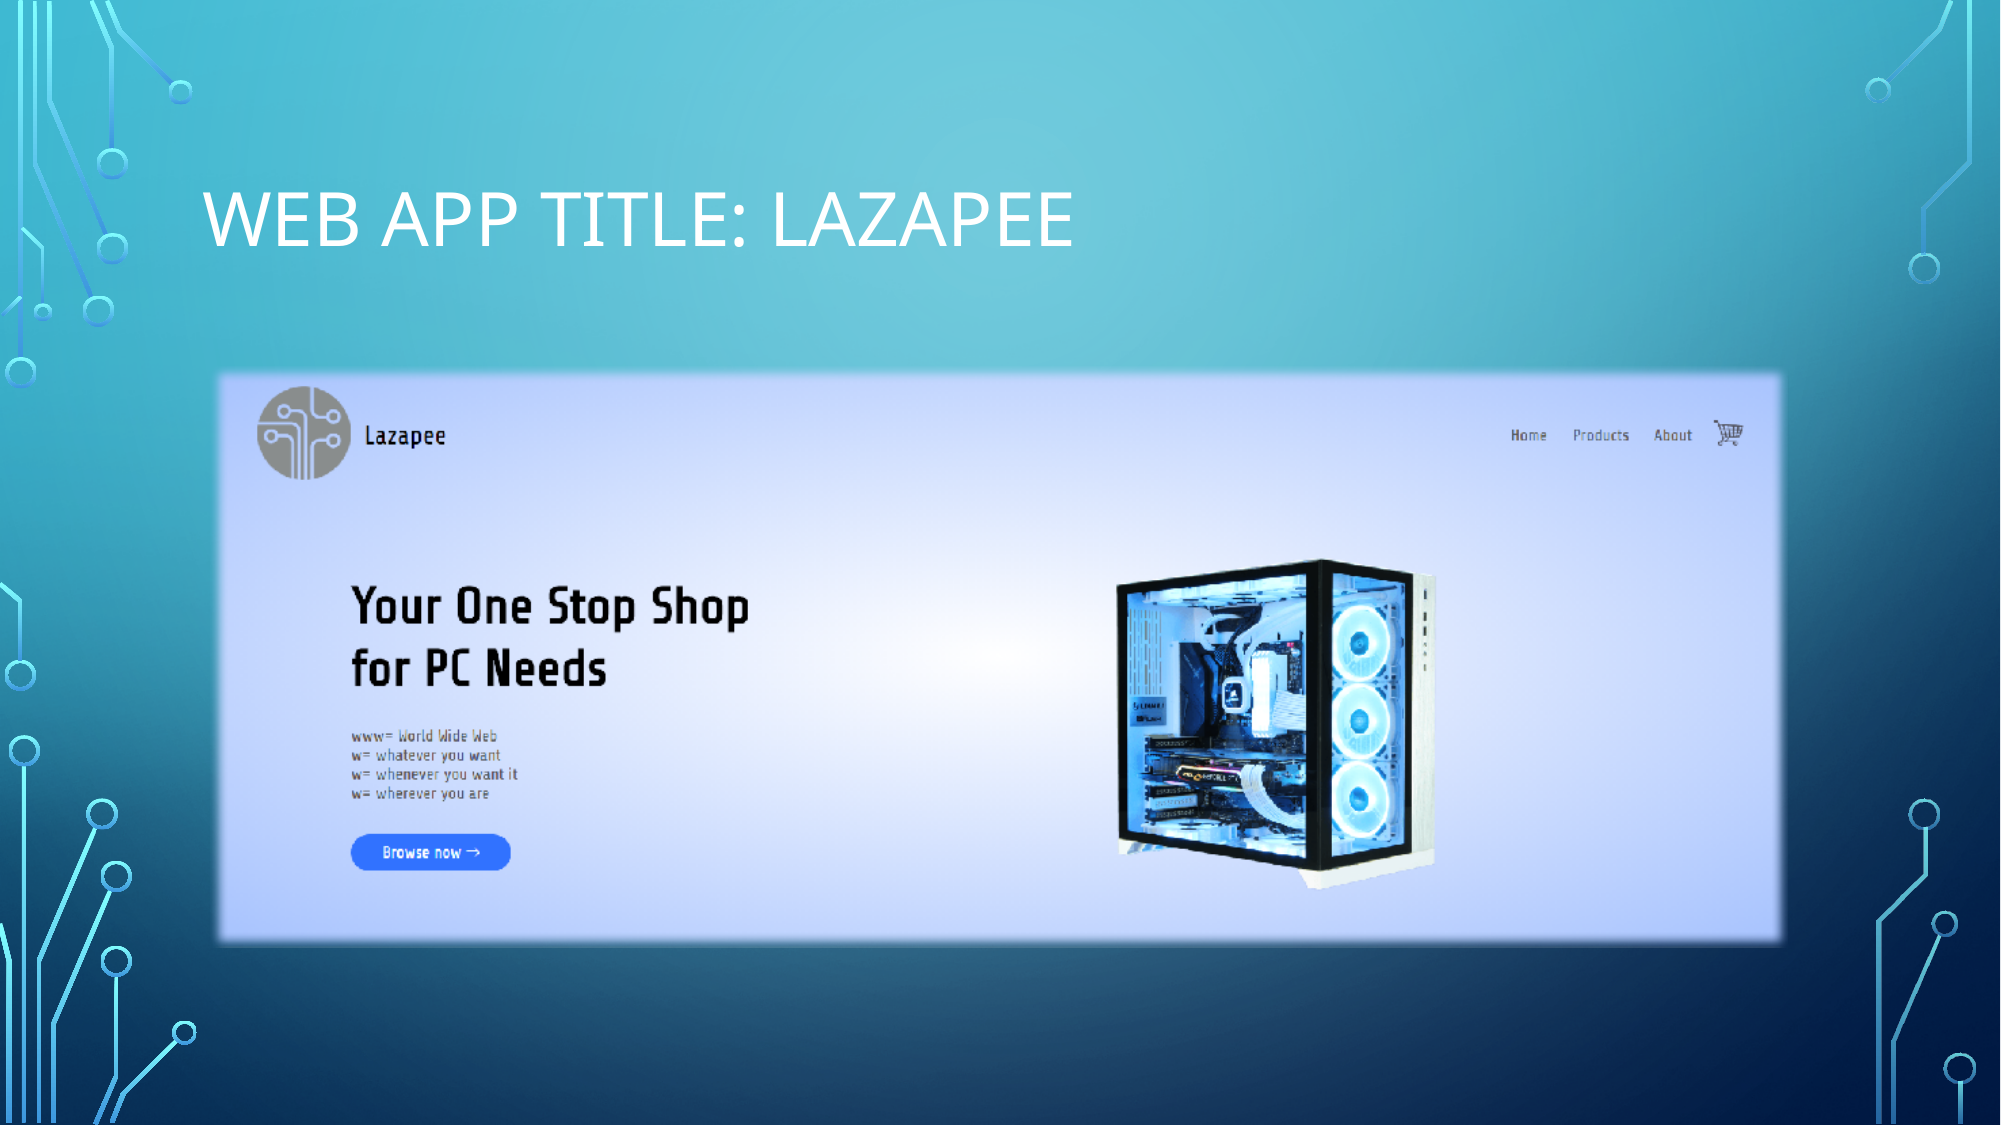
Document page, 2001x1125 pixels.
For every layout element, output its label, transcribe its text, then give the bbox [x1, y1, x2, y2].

title Web App Title: Lazapee [187, 101, 1813, 344]
picture [209, 365, 1790, 948]
